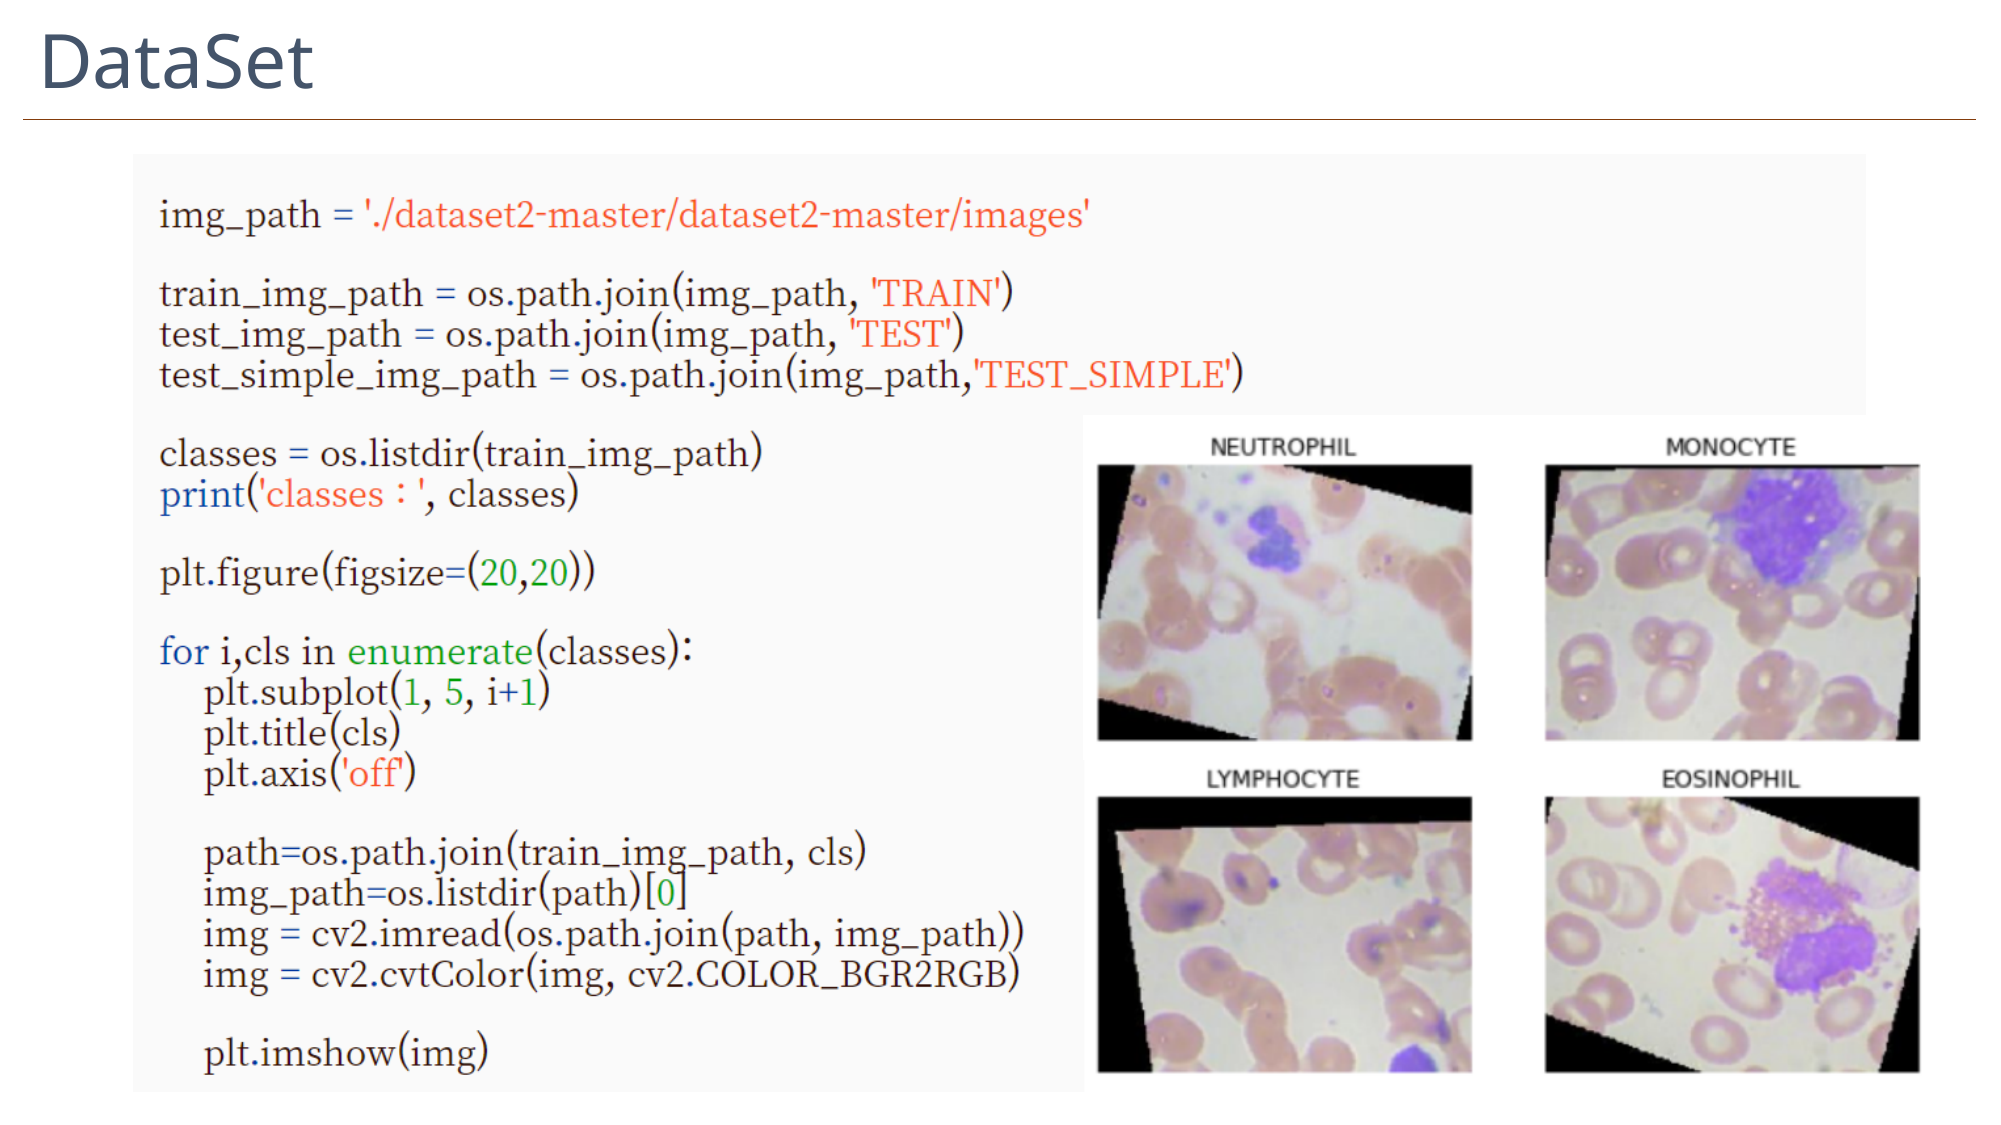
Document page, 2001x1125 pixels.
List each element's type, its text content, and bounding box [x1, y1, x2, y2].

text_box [1083, 415, 1938, 1092]
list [133, 154, 1866, 1092]
text_box DataSet [23, 6, 1280, 112]
